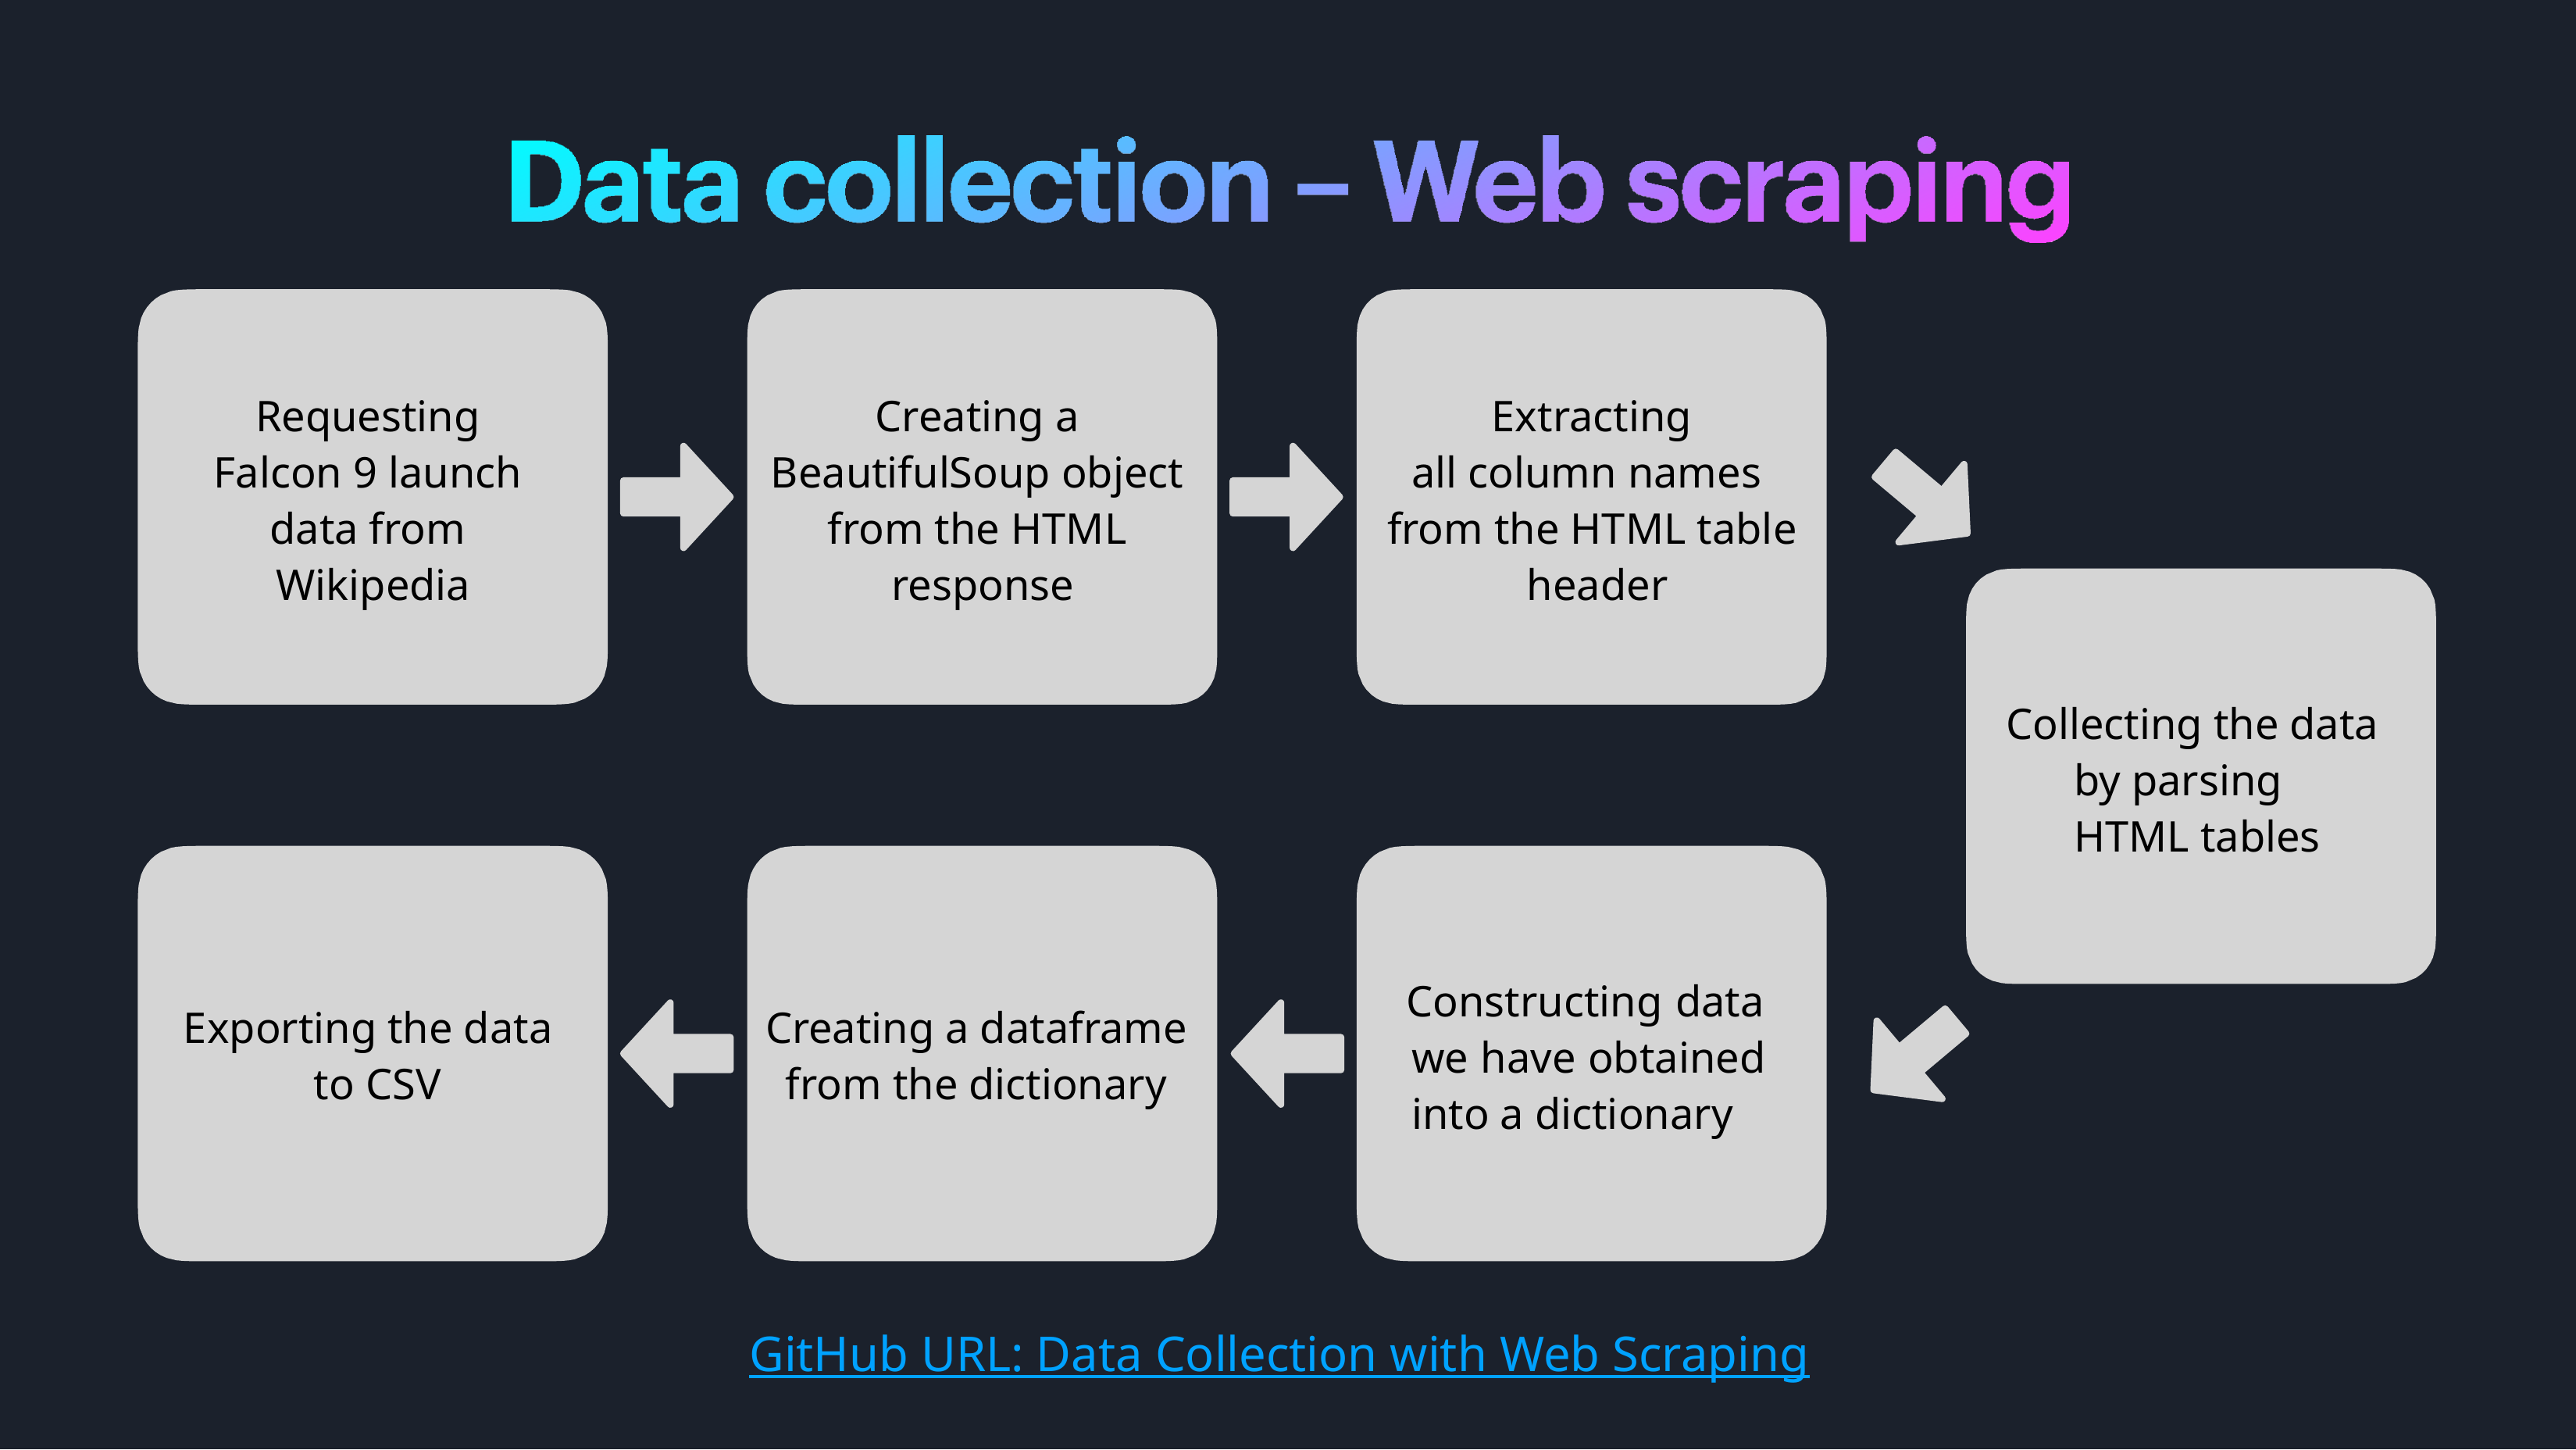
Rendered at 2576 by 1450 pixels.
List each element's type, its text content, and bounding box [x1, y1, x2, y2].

text_box Requesting Falcon 9 launch data from Wikipedia [210, 381, 536, 609]
text_box Constructing data we have obtained into a dictionary [1404, 966, 1779, 1138]
text_box Creating a dataframe from the dictionary [764, 994, 1201, 1109]
text_box [747, 845, 1218, 1262]
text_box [1873, 1008, 1967, 1099]
text_box Extracting all column names from the HTML table header [1381, 381, 1803, 609]
picture [512, 134, 2069, 243]
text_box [1233, 445, 1340, 548]
text_box [1356, 845, 1827, 1262]
text_box [1356, 289, 1827, 705]
text_box Exporting the data to CSV [181, 994, 564, 1109]
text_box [623, 1002, 731, 1105]
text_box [623, 445, 731, 548]
text_box [1966, 568, 2436, 984]
text_box GitHub URL: Data Collection with Web Scraping [747, 1321, 1829, 1381]
text_box Collecting the data by parsing HTML tables [2004, 689, 2398, 860]
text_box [1875, 452, 1968, 543]
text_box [1233, 1002, 1342, 1105]
text_box [137, 289, 608, 705]
text_box [137, 845, 608, 1262]
text_box Creating a BeautifulSoup object from the HTML response [765, 381, 1200, 609]
text_box [747, 289, 1218, 705]
